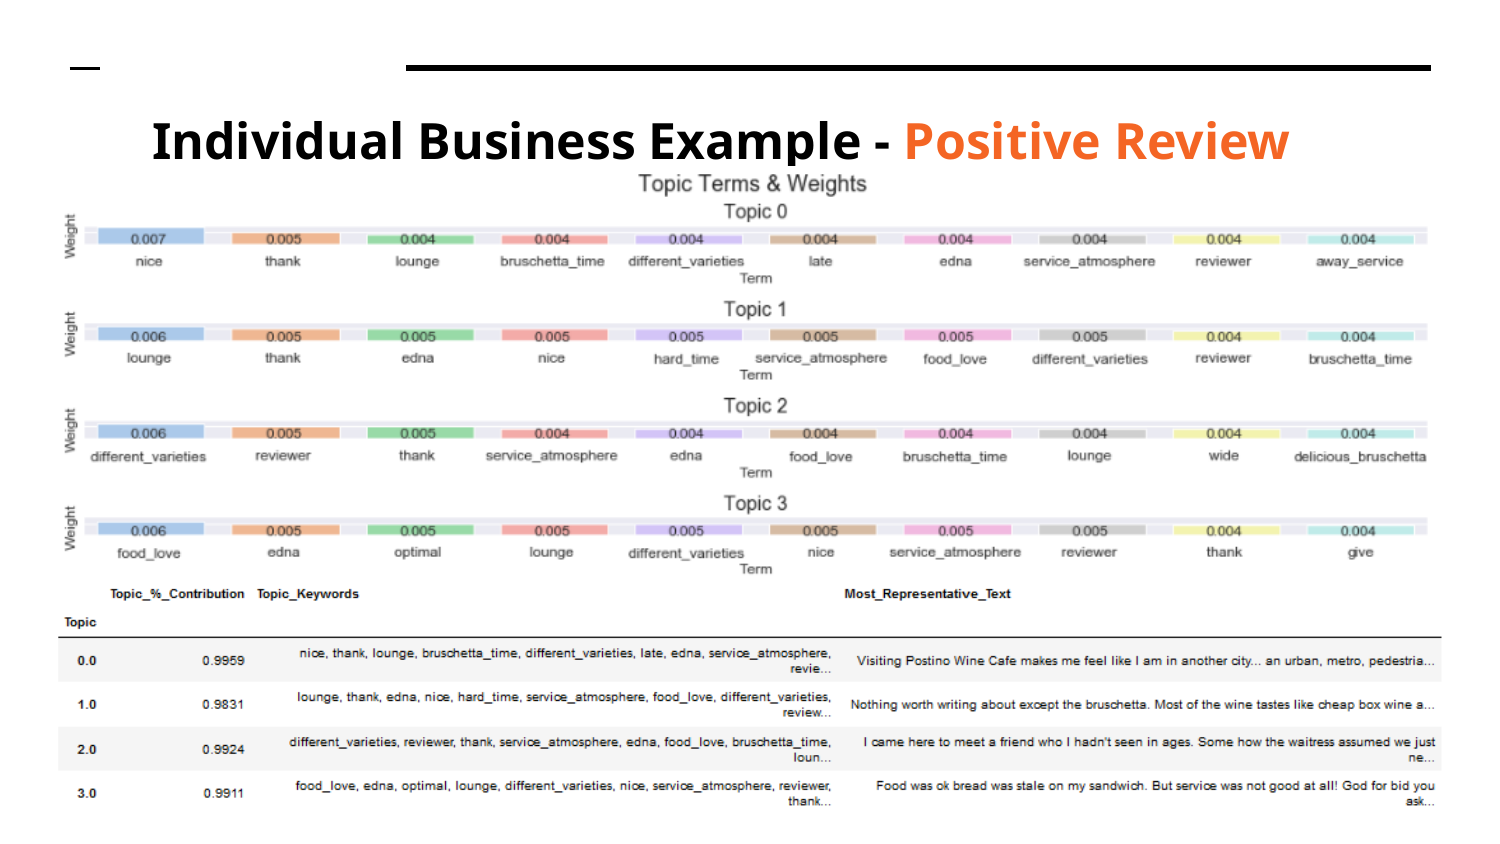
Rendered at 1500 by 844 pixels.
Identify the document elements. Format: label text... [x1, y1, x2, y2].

picture [52, 166, 1448, 821]
title Individual Business Example - Positive Review Topics [137, 94, 1463, 199]
